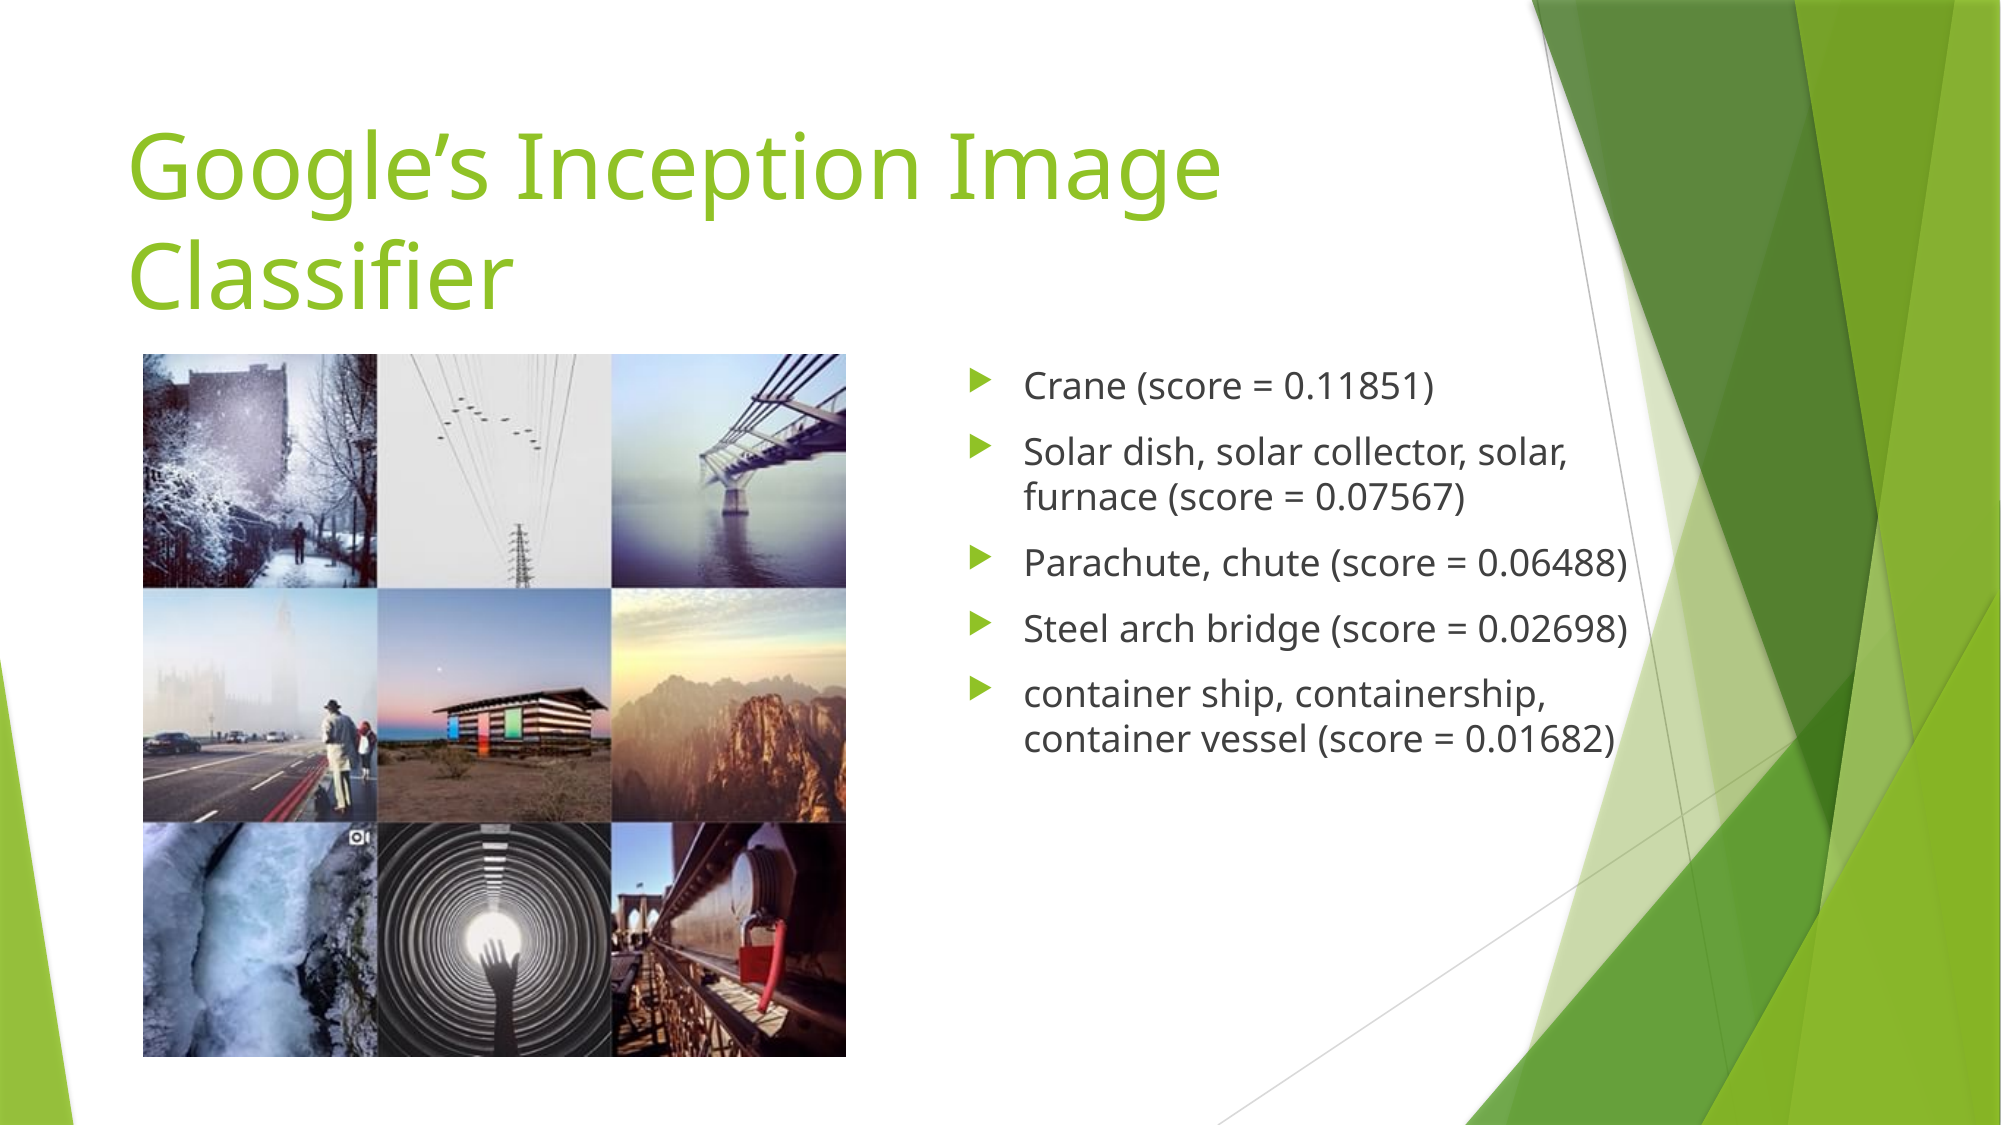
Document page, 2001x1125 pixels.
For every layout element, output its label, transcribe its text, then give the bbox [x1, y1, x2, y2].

list Crane (score = 0.11851) Solar dish, solar collector, solar, furnace (score = 0.07567) Parachute, chute (score = 0.06488) Steel arch bridge (score = 0.02698) container ship, containership, container vessel (score = 0.01682) [952, 354, 1665, 1046]
picture [142, 353, 847, 1058]
title Google’s Inception Image Classifier [111, 99, 1522, 317]
